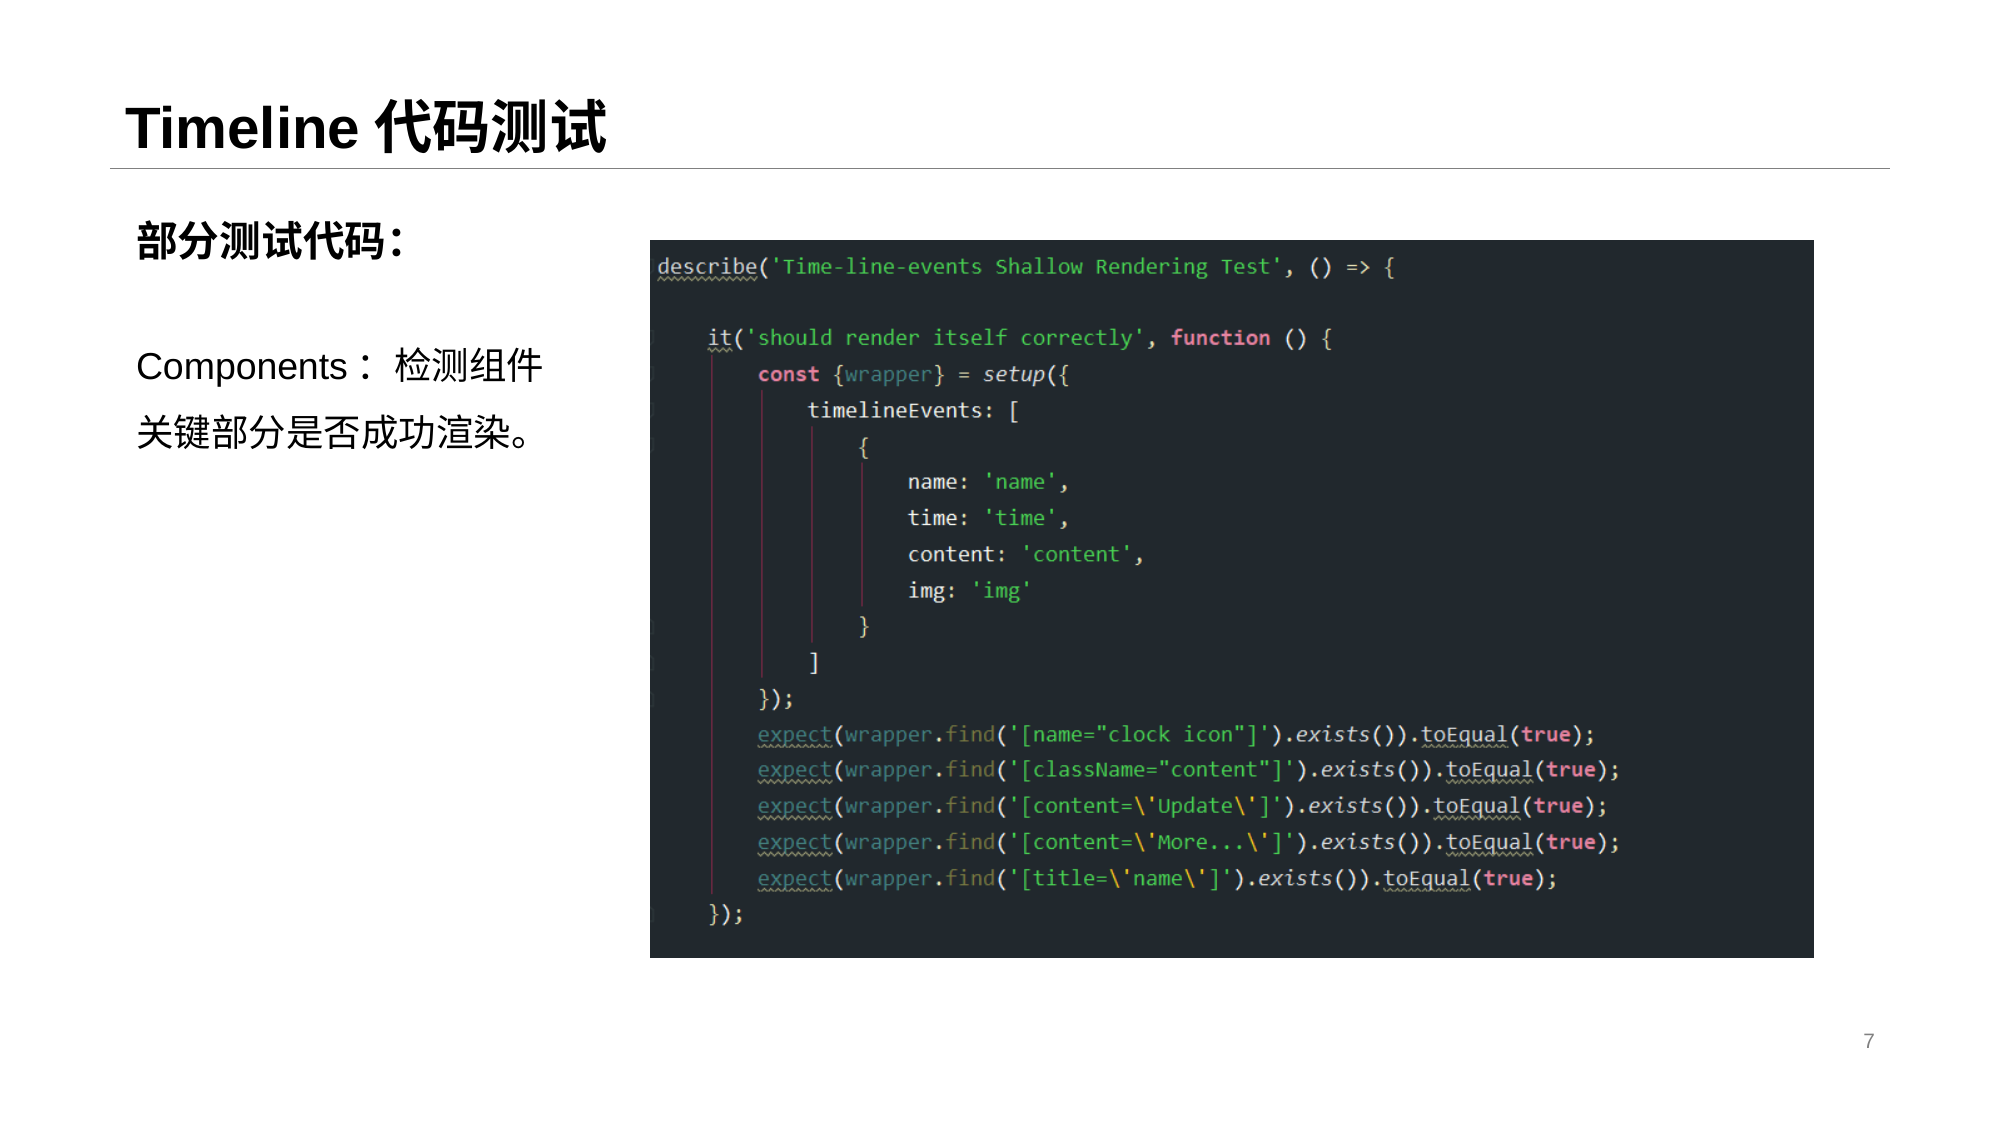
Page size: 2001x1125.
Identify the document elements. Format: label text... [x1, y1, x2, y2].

title Timeline代码测试 [109, 0, 1890, 169]
slide_number 7 [1412, 1023, 1890, 1058]
text_box Components：检测组件关键部分是否成功渲染。 [121, 311, 581, 462]
text_box 部分测试代码： [121, 207, 590, 273]
picture [650, 240, 1814, 958]
